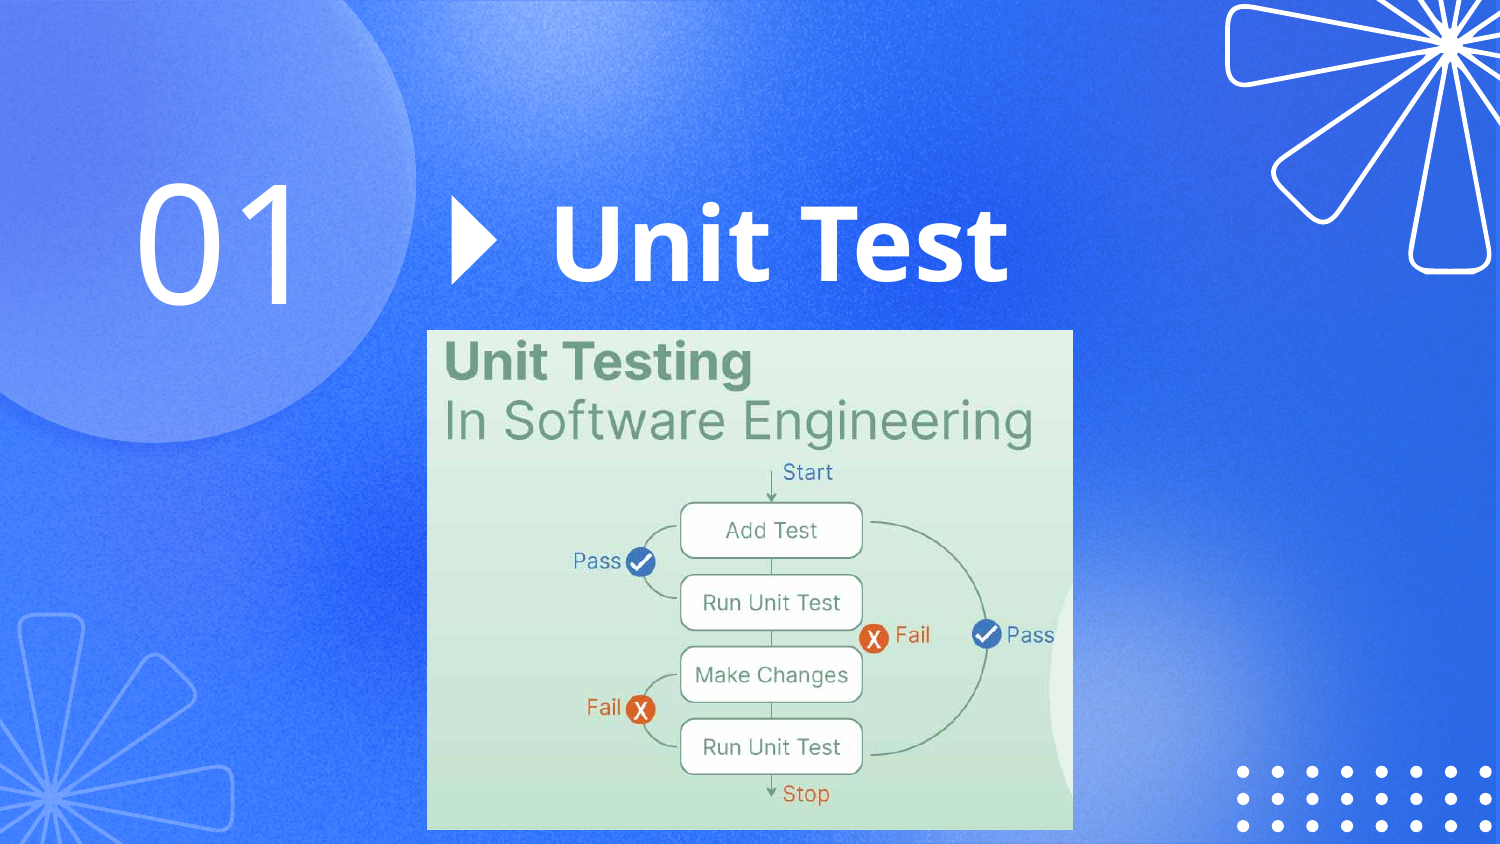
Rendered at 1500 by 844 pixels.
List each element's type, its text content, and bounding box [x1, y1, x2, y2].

title 01 [116, 144, 348, 331]
text_box [451, 195, 498, 285]
text_box [0, 0, 417, 443]
picture [426, 330, 1074, 830]
title Unit Test [533, 115, 1365, 364]
